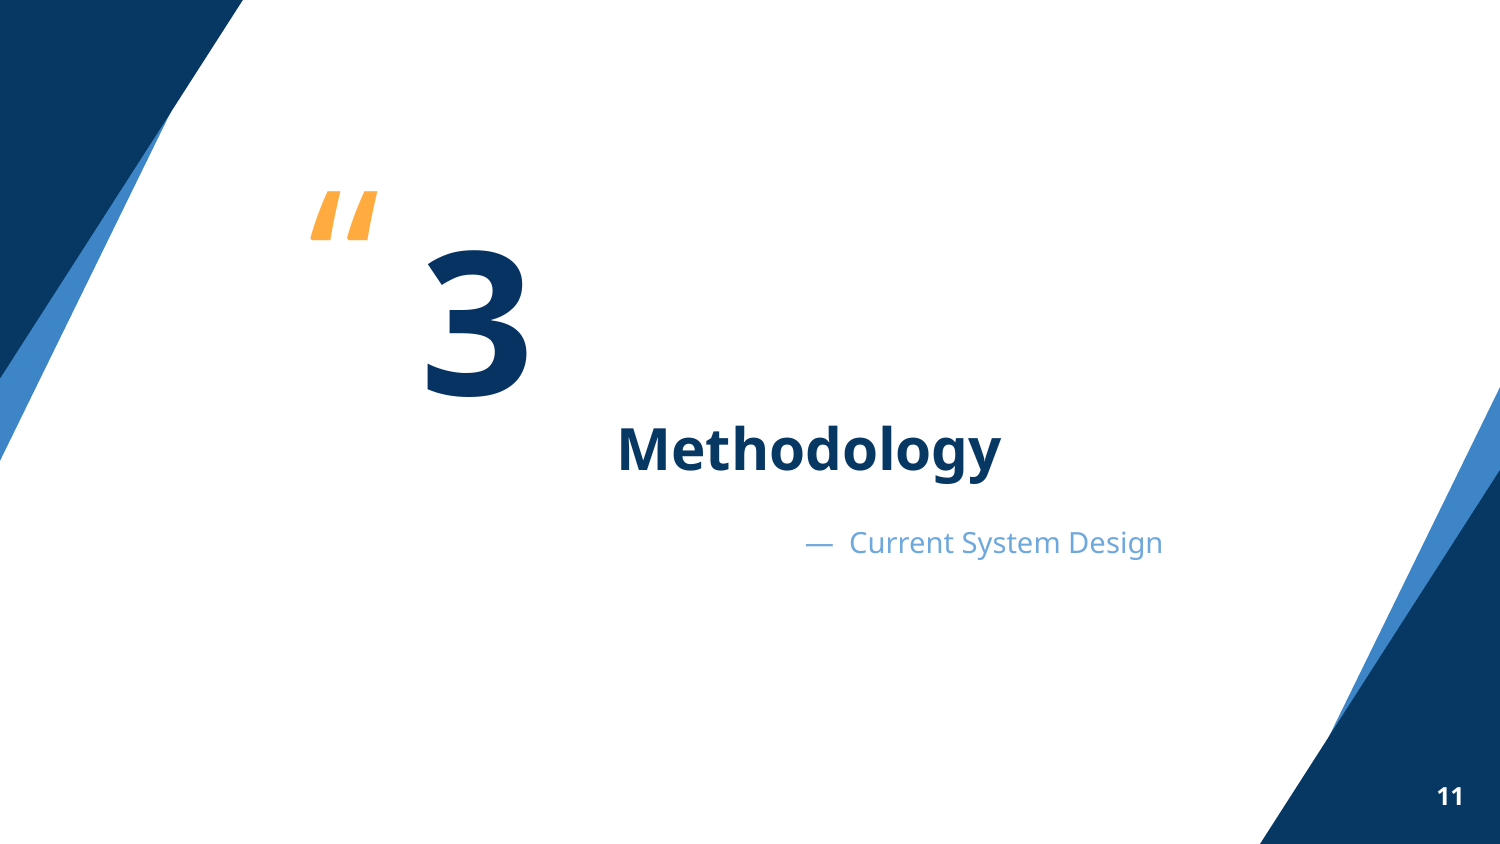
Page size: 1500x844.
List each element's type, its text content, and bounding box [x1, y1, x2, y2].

text_box “ [293, 119, 510, 297]
slide_number 11 [1389, 764, 1480, 830]
text_box 3 [405, 229, 554, 451]
title Methodology [414, 396, 1204, 510]
subtitle — Current System Design [476, 509, 1179, 622]
